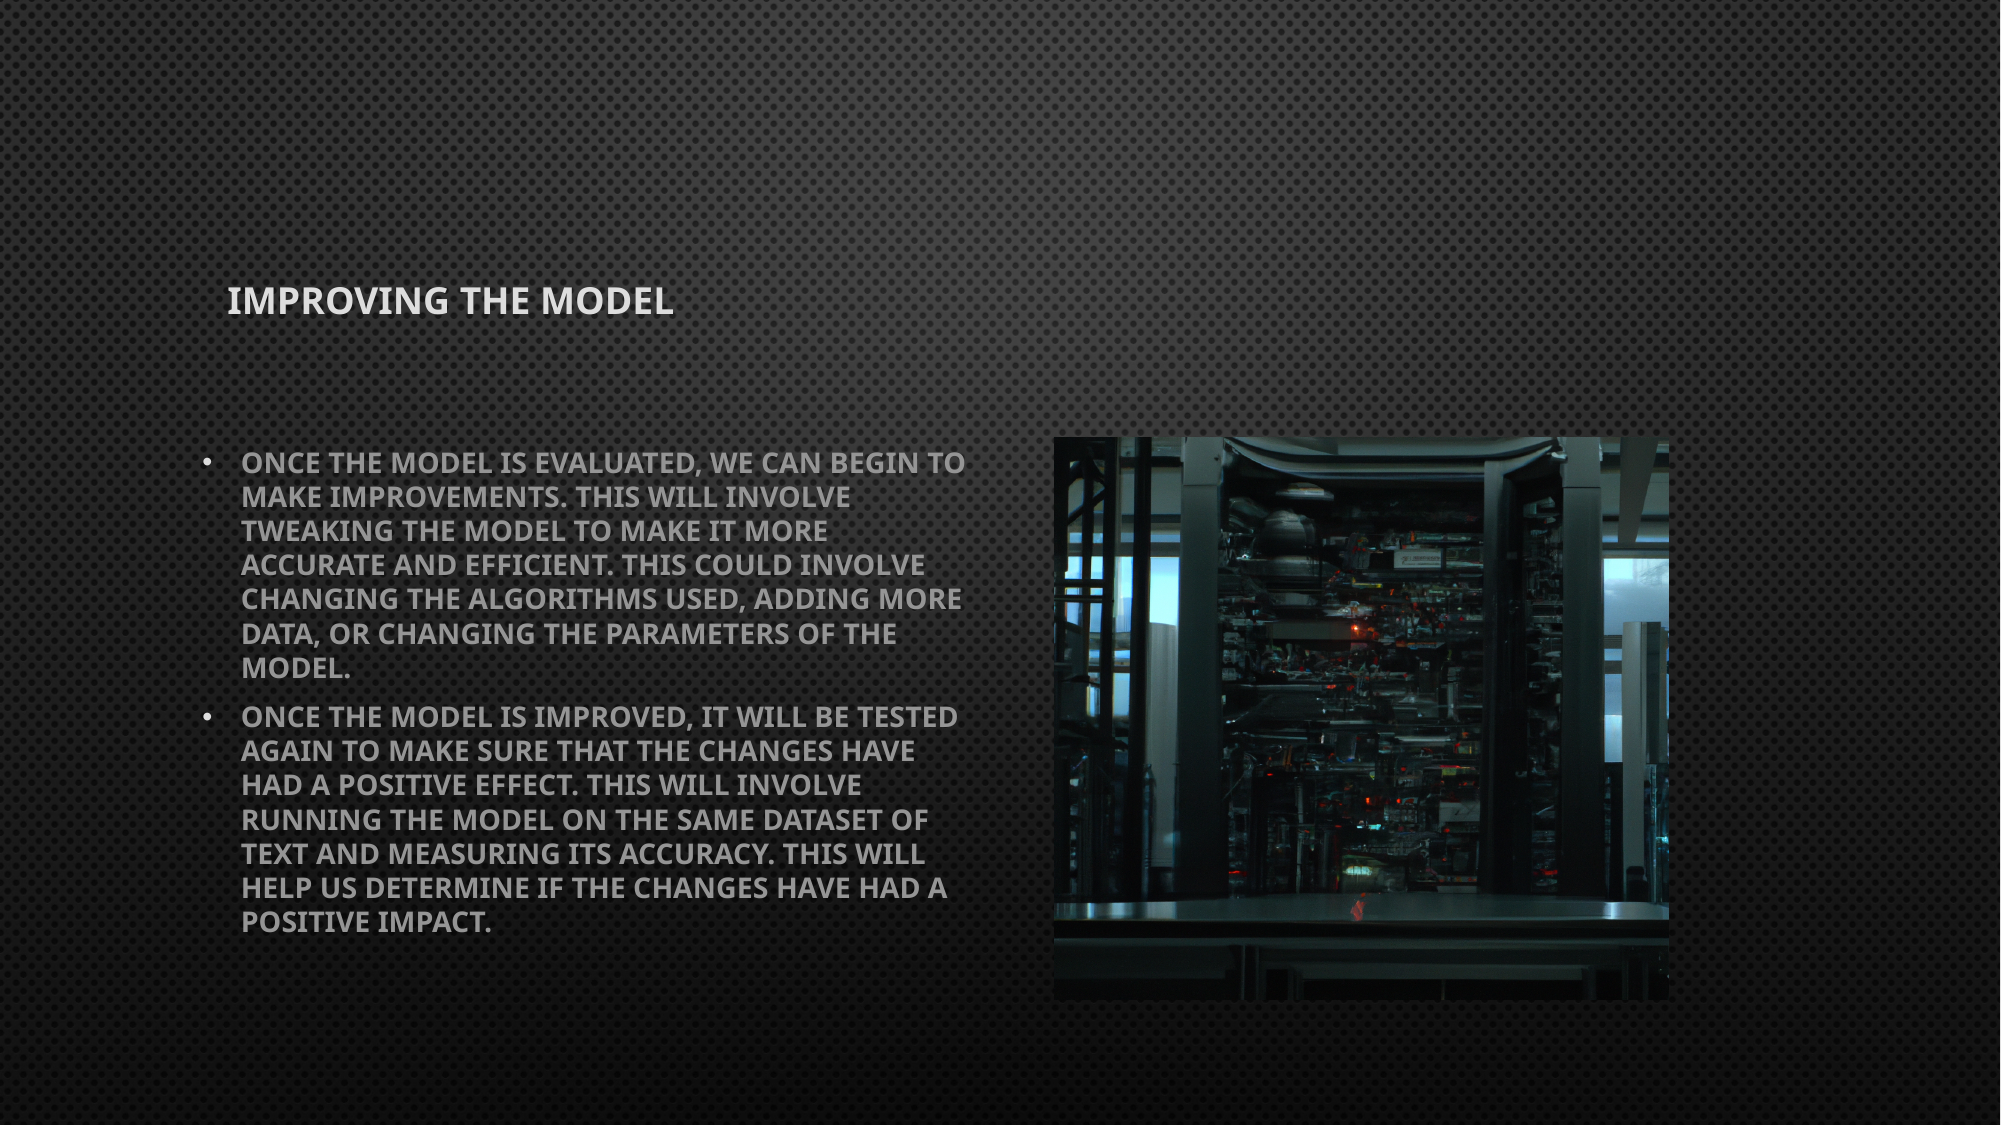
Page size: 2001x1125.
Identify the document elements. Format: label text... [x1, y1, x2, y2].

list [1054, 437, 1669, 1001]
title Improving the Model [212, 269, 1788, 375]
list Once the model is evaluated, we can begin to make improvements. This will involve tweaking the model to make it more accurate and efficient. This could involve changing the algorithms used, adding more data, or changing the parameters of the model. Once the model is improved, it will be tested again to make sure that the changes have had a positive effect. This will involve running the model on the same dataset of text and measuring its accuracy. This will help us determine if the changes have had a positive impact. [187, 437, 988, 950]
